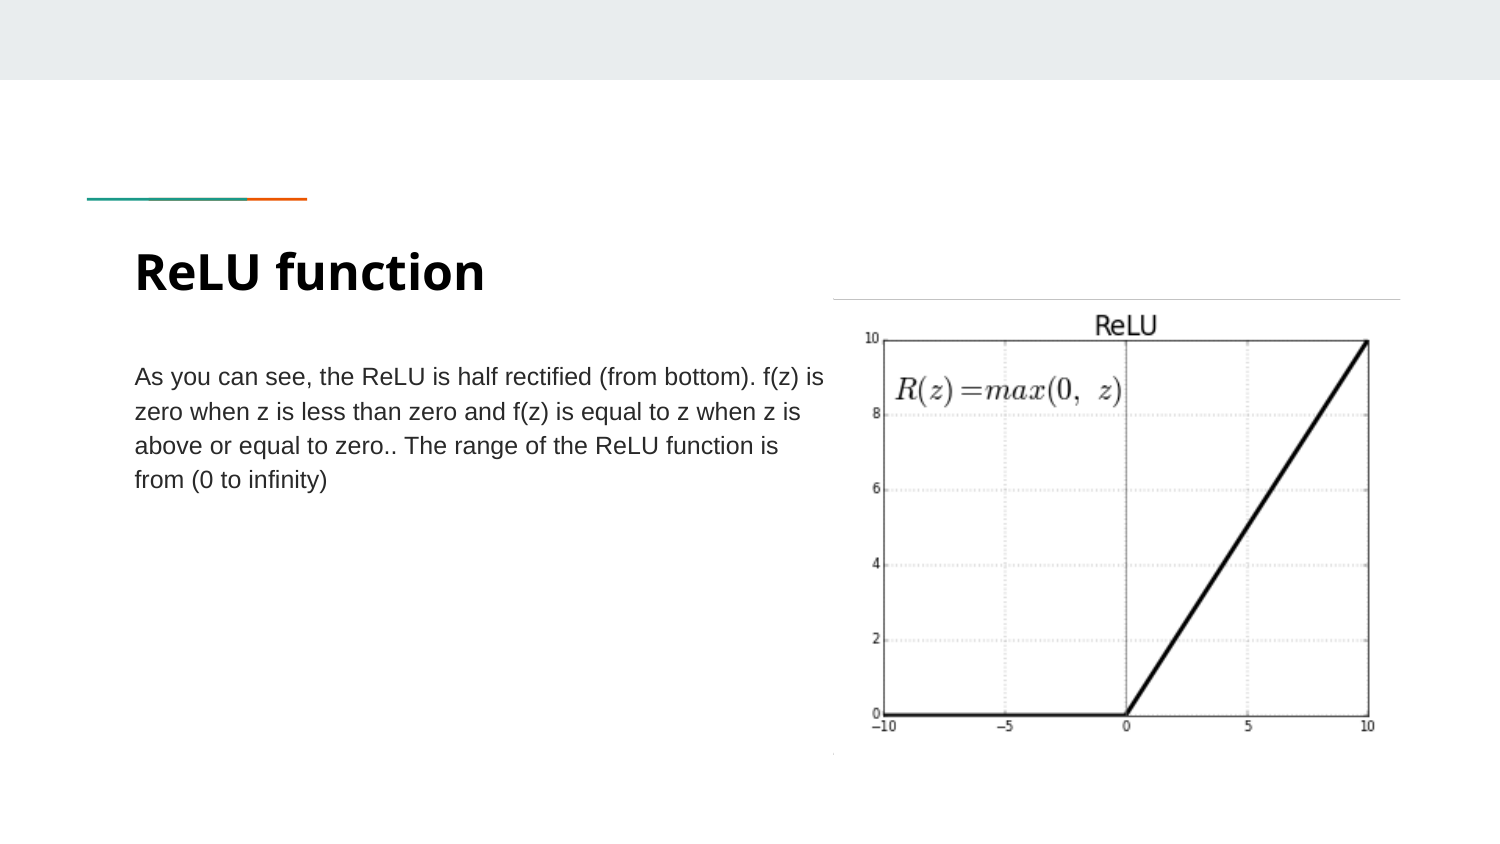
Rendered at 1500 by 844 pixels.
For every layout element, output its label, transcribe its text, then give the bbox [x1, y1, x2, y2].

title ReLU function [119, 216, 1381, 305]
picture [832, 298, 1401, 755]
list As you can see, the ReLU is half rectified (from bottom). f(z) is zero when z is less than zero and f(z) is equal to z when z is above or equal to zero.. The range of the ReLU function is from (0 to infinity) [119, 341, 827, 712]
